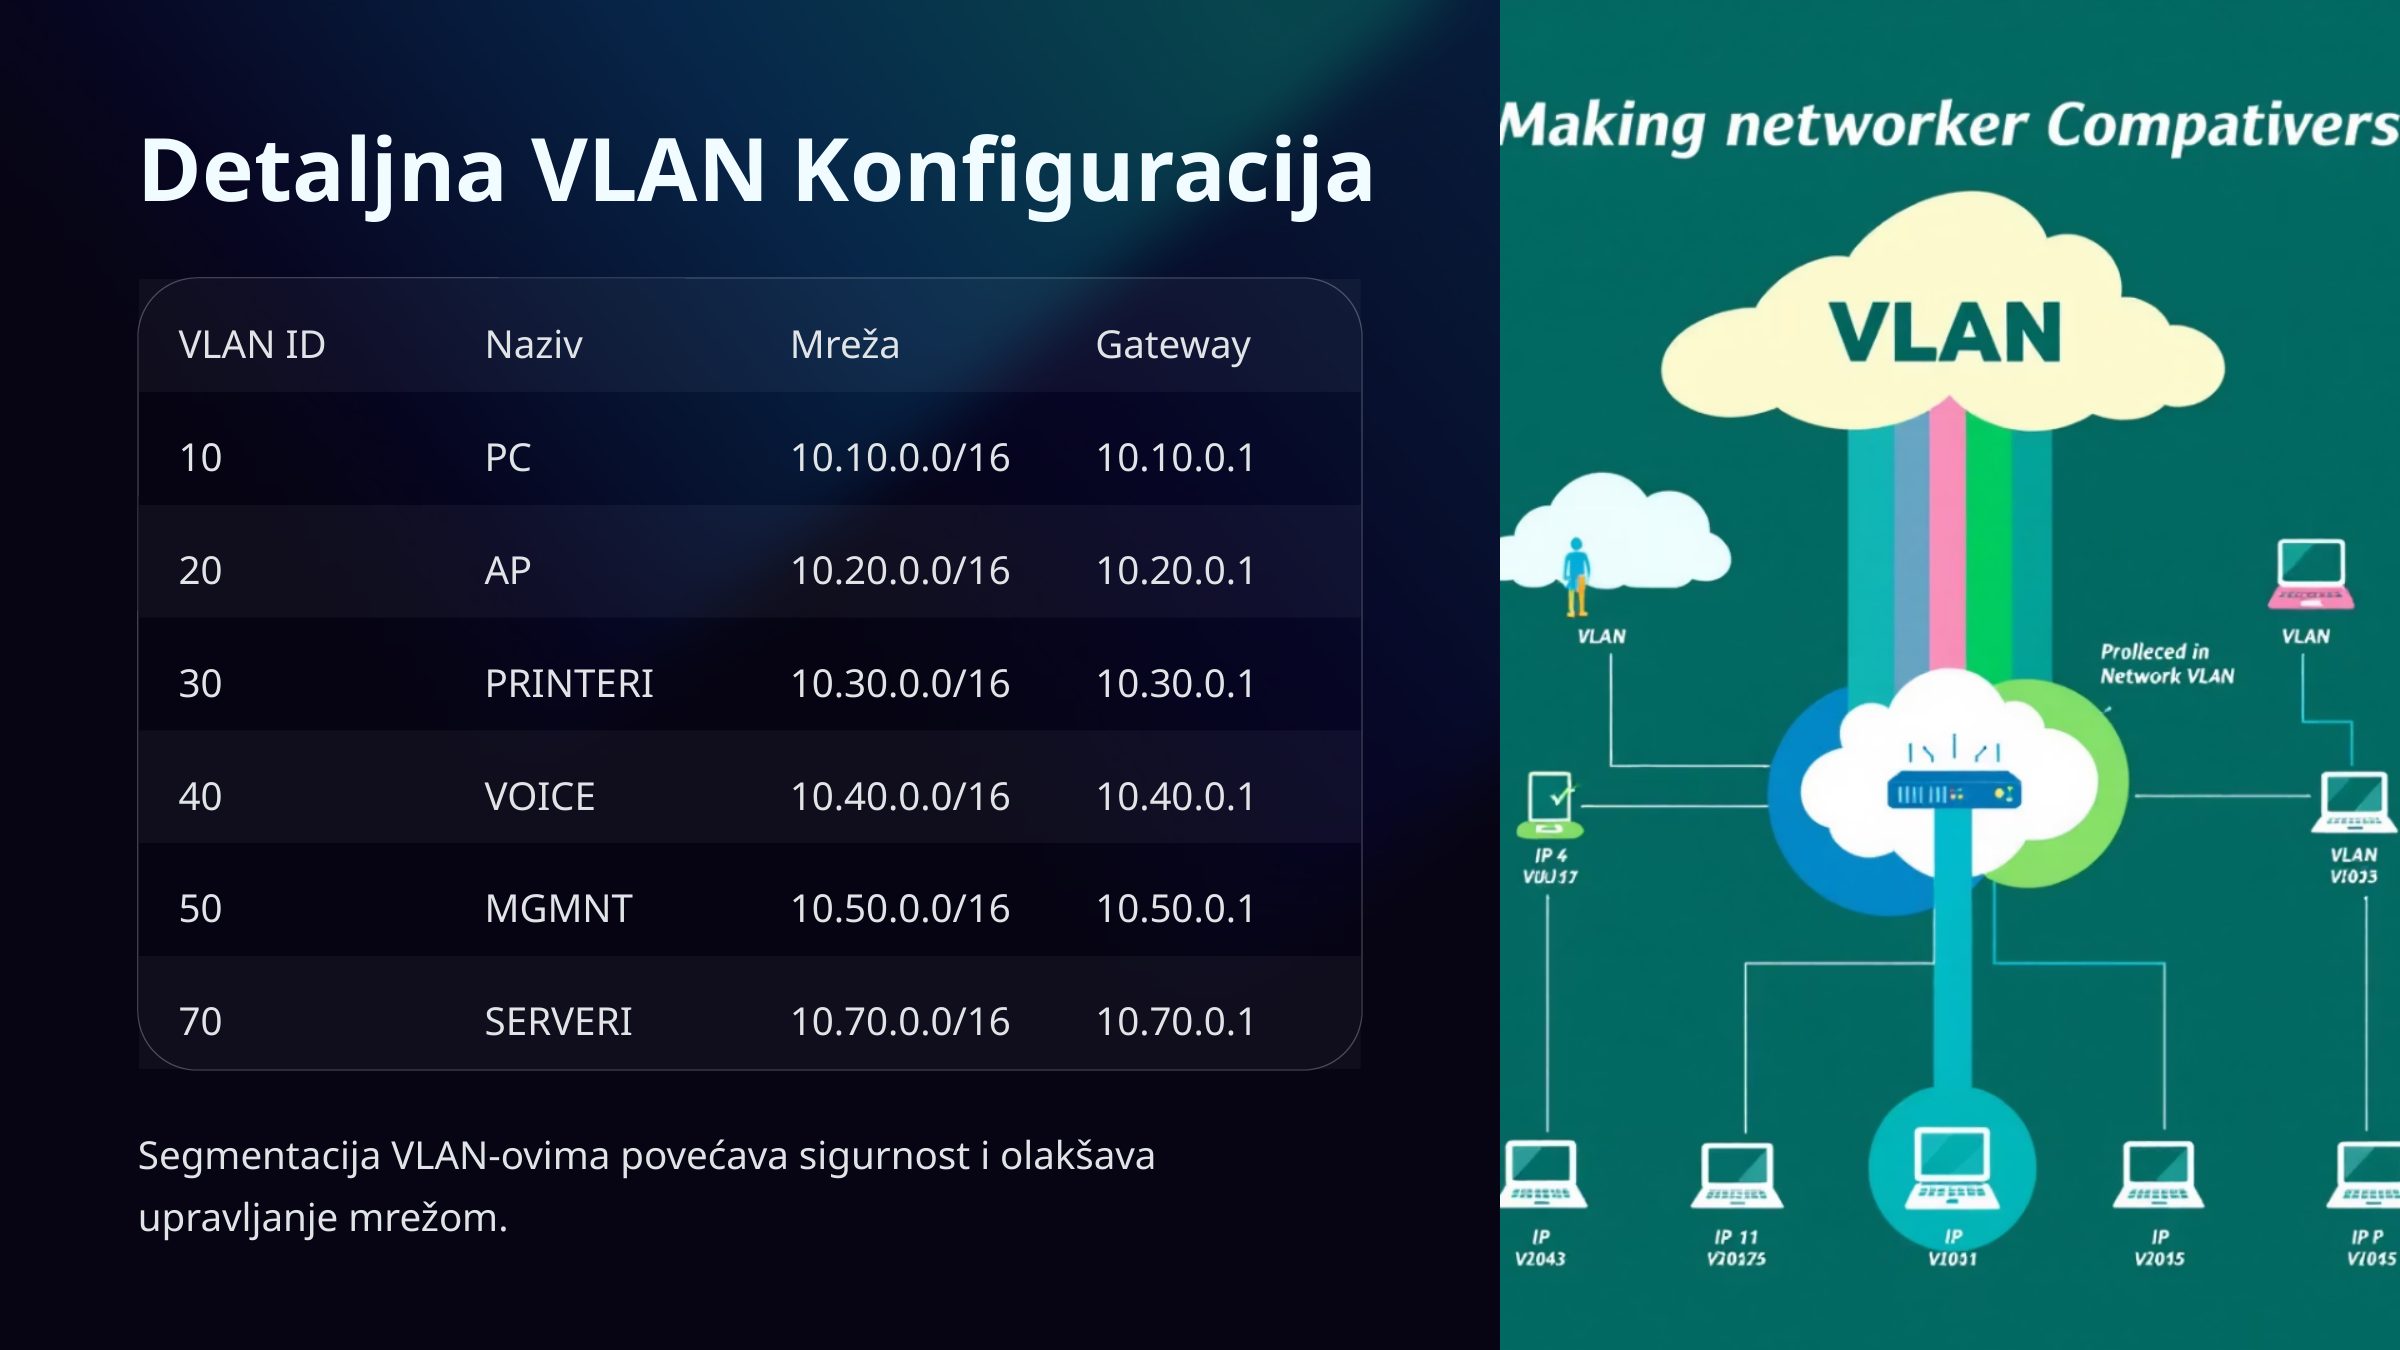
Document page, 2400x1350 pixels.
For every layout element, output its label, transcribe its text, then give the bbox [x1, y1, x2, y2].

text_box 40 [178, 755, 405, 819]
text_box 10.20.0.1 [1095, 529, 1322, 593]
text_box MGMNT [484, 868, 710, 932]
text_box 10.40.0.1 [1095, 755, 1322, 819]
text_box [139, 391, 1361, 504]
text_box 10.40.0.0/16 [789, 755, 1016, 819]
text_box [139, 843, 1361, 956]
text_box 10.10.0.0/16 [789, 416, 1016, 480]
text_box 50 [178, 868, 405, 932]
picture [1499, 0, 2400, 1350]
text_box 10.20.0.0/16 [789, 529, 1016, 593]
text_box [139, 279, 1361, 391]
text_box 10.50.0.1 [1095, 868, 1322, 932]
text_box [139, 730, 1361, 843]
text_box Mreža [789, 304, 1016, 368]
text_box [139, 617, 1361, 730]
text_box Segmentacija VLAN-ovima povećava sigurnost i olakšava upravljanje mrežom. [137, 1114, 1362, 1241]
text_box 10.30.0.1 [1095, 642, 1322, 706]
text_box 10.70.0.1 [1095, 980, 1322, 1044]
text_box Naziv [484, 304, 710, 368]
text_box 10 [178, 416, 405, 480]
text_box SERVERI [484, 980, 710, 1044]
text_box Detaljna VLAN Konfiguracija [137, 109, 1305, 219]
text_box Gateway [1095, 304, 1322, 368]
text_box 10.30.0.0/16 [789, 642, 1016, 706]
text_box VLAN ID [178, 304, 405, 368]
text_box 70 [178, 980, 405, 1044]
text_box 10.10.0.1 [1095, 416, 1322, 480]
text_box AP [484, 529, 710, 593]
text_box 20 [178, 529, 405, 593]
text_box VOICE [484, 755, 710, 819]
text_box [139, 956, 1361, 1069]
text_box 10.50.0.0/16 [789, 868, 1016, 932]
text_box 30 [178, 642, 405, 706]
text_box 10.70.0.0/16 [789, 980, 1016, 1044]
text_box [139, 504, 1361, 617]
text_box PRINTERI [484, 642, 710, 706]
text_box PC [484, 416, 710, 480]
